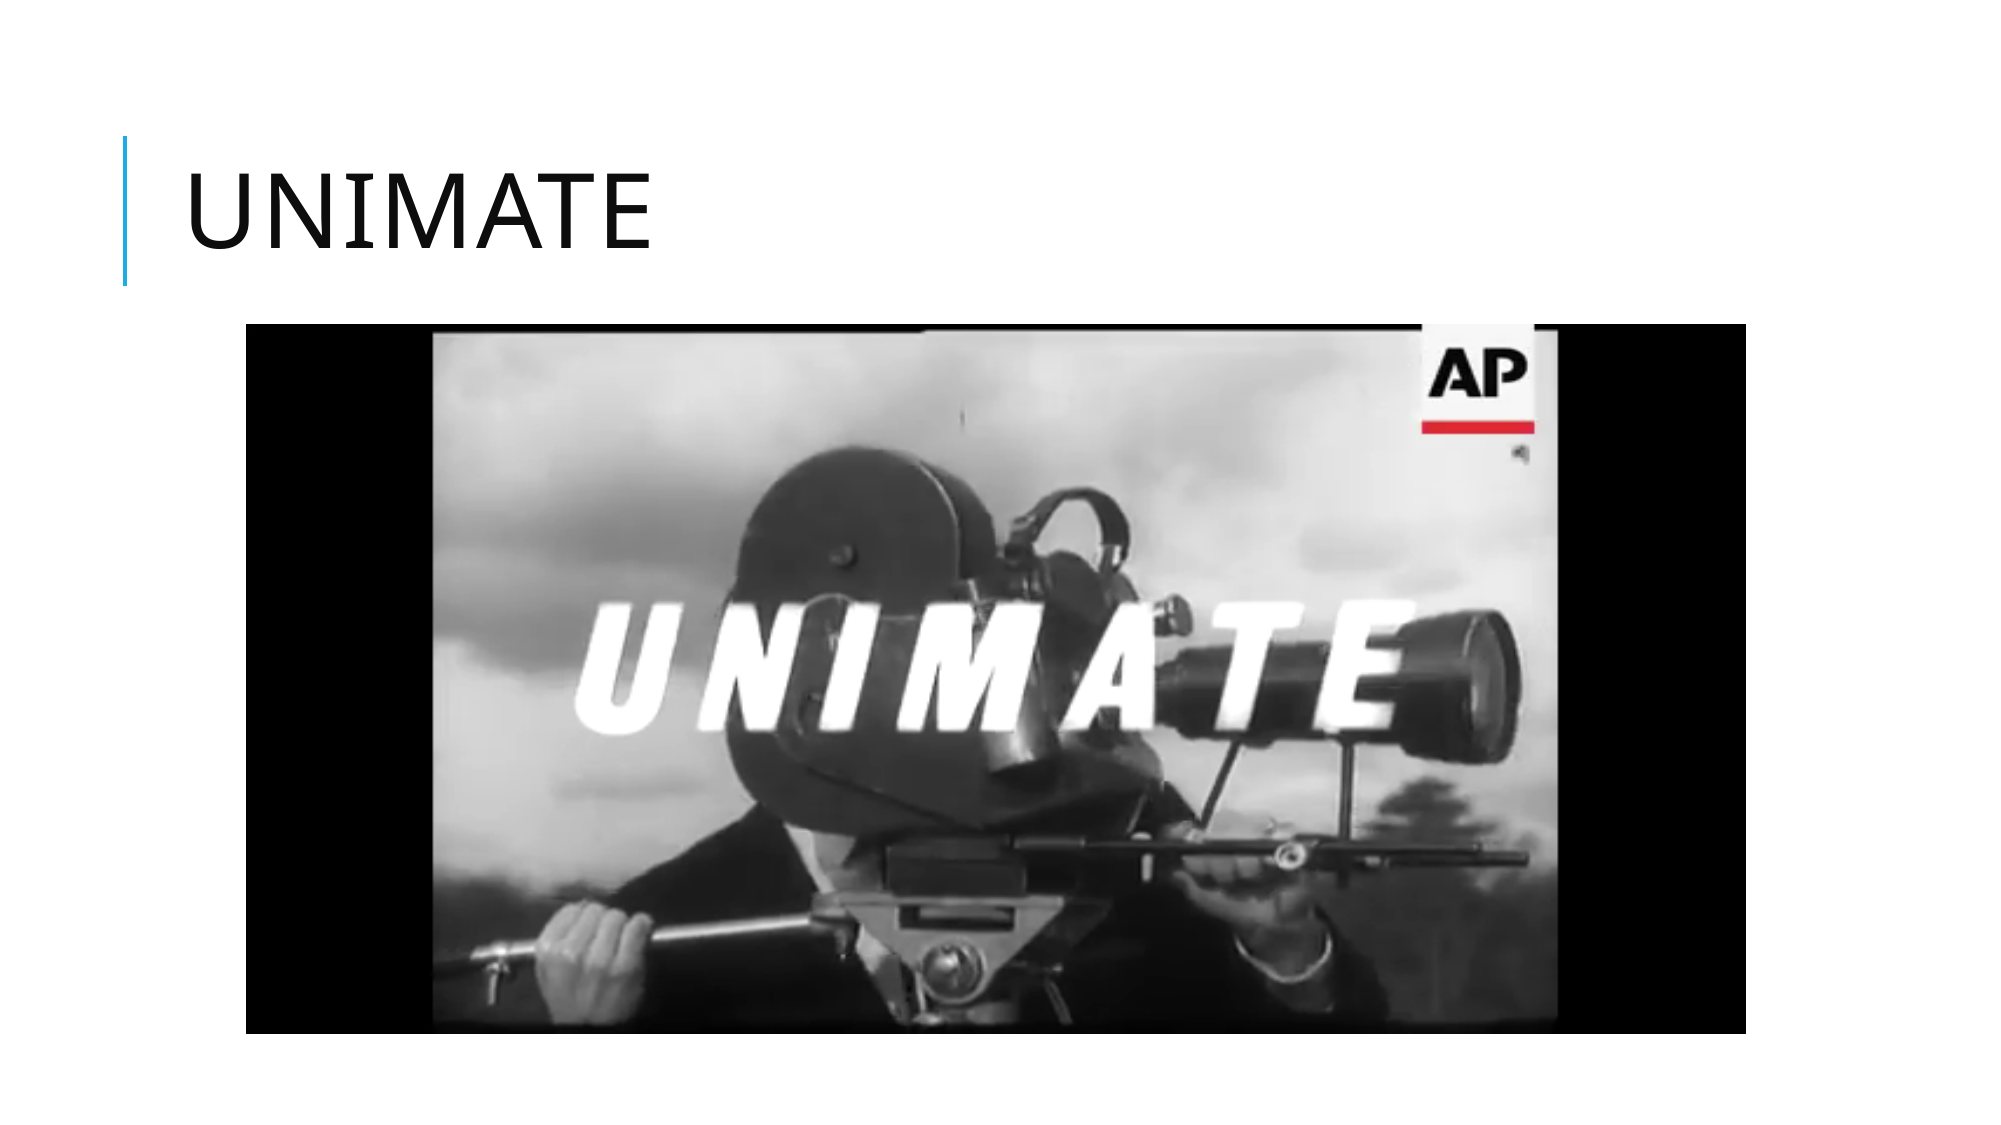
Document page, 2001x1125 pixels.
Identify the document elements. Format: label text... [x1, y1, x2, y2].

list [244, 323, 1747, 1036]
title Unimate [168, 96, 1763, 342]
